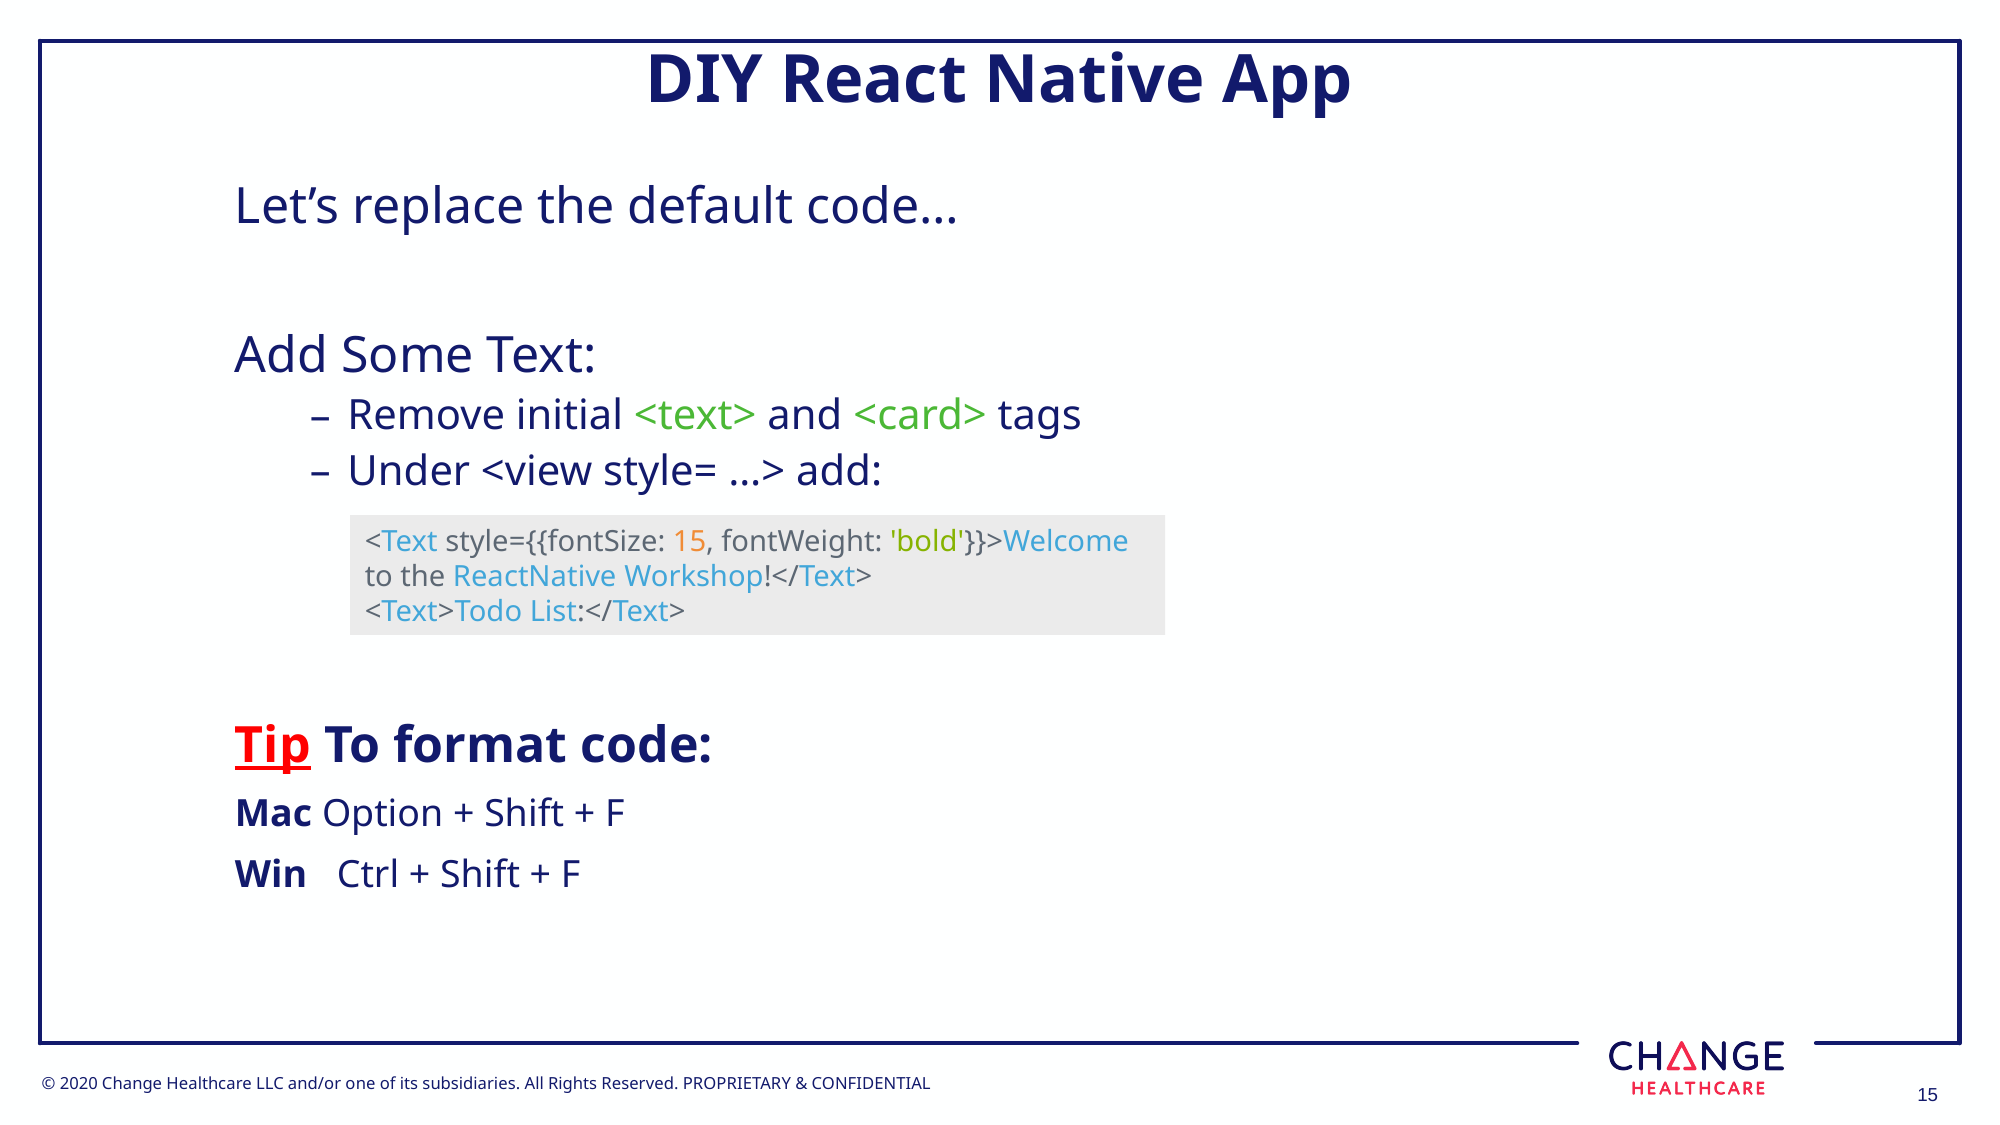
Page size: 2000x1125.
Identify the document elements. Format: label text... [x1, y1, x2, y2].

picture [1609, 1041, 1784, 1095]
title DIY React Native App [7, 23, 1992, 138]
text_box <Text style={{fontSize: 15, fontWeight: 'bold'}}>Welcome to the ReactNative Workshop!</Text> <Text>Todo List:</Text> [350, 515, 1166, 635]
list Let’s replace the default code… Add Some Text: Remove initial <text> and <card> tags Under <view style= …> add: Tip To format code: Mac Option + Shift + F Win Ctrl + Shift + F [220, 172, 1719, 1012]
